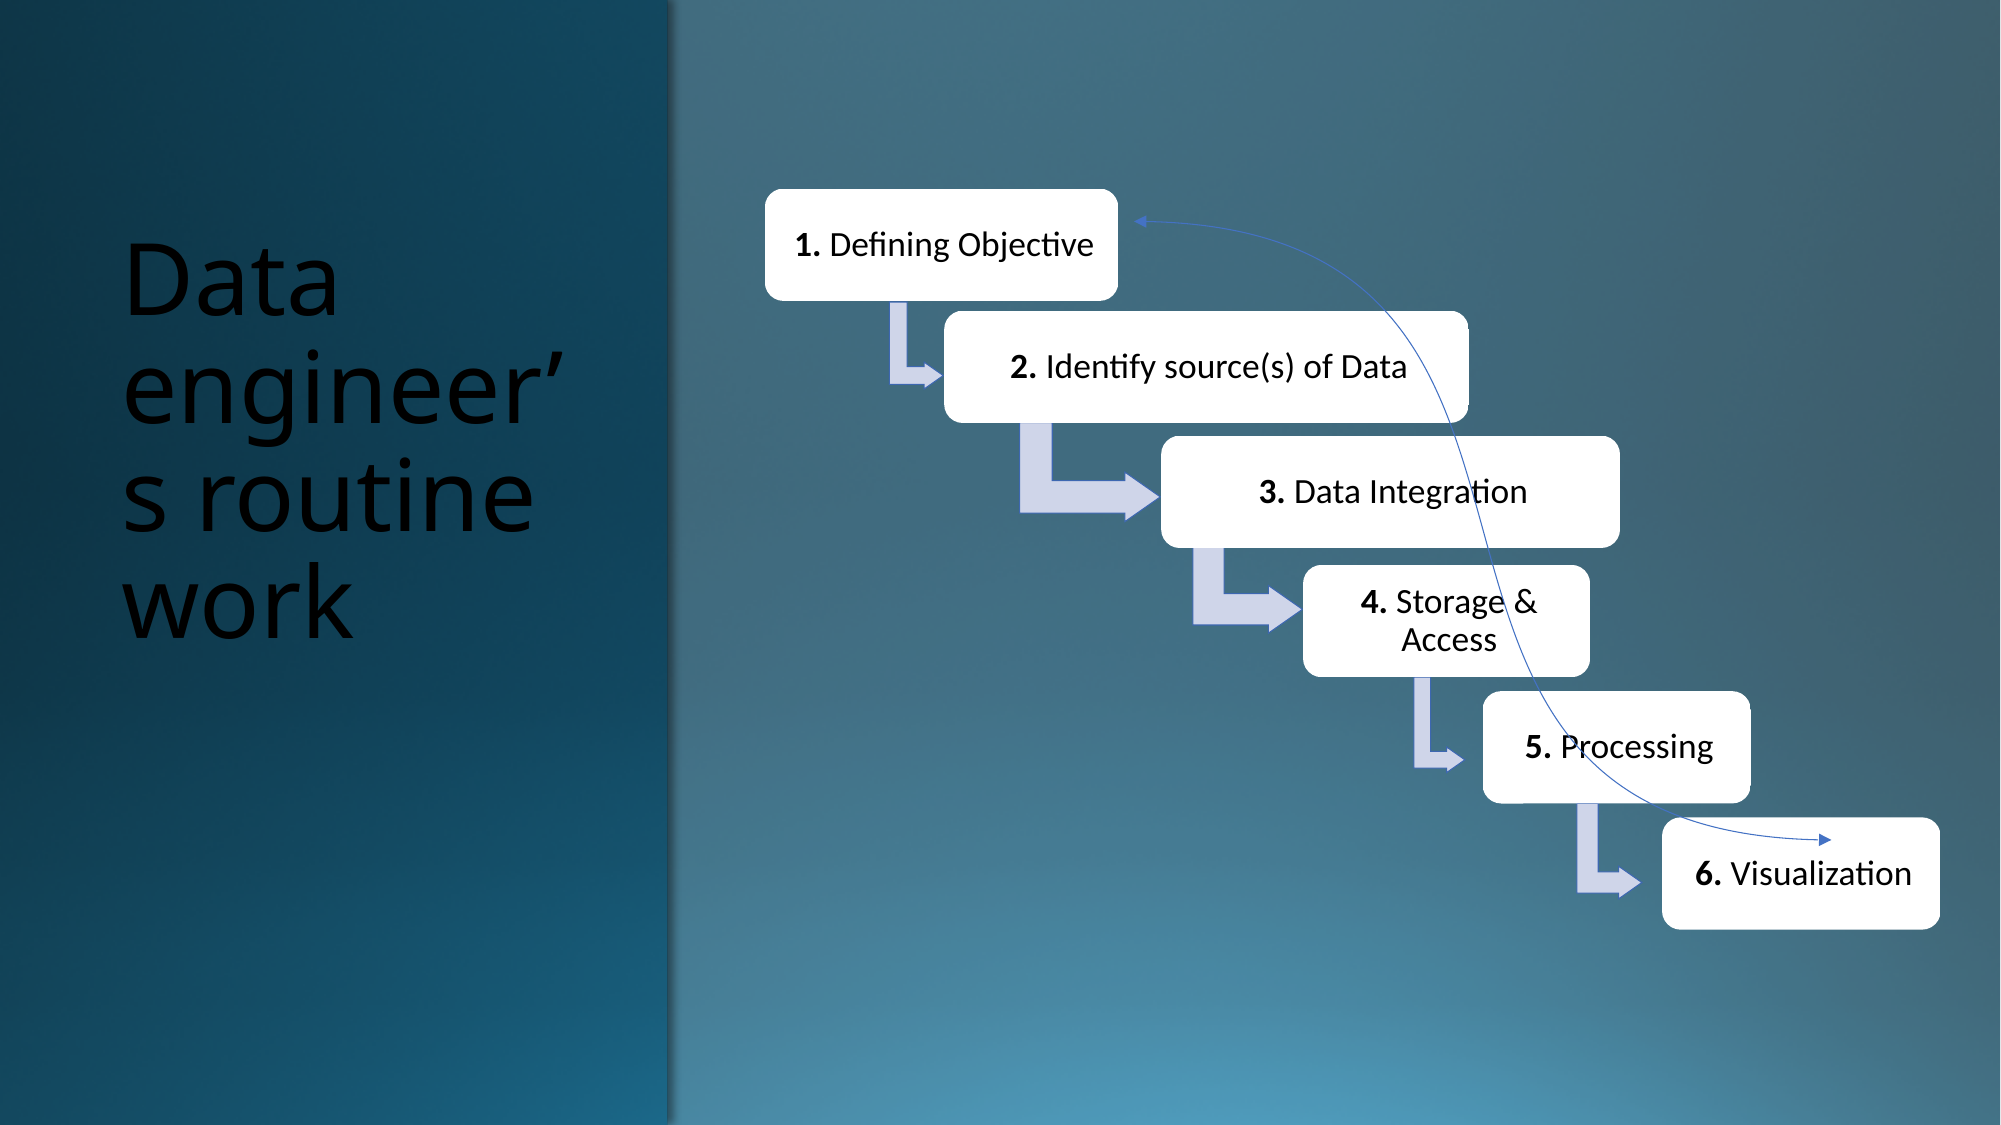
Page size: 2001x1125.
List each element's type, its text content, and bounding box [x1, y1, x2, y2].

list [764, 104, 1941, 1014]
text_box [679, 0, 2000, 1125]
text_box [1133, 221, 1832, 840]
title Data engineer’s routine work [106, 221, 588, 952]
text_box [0, 0, 668, 1125]
